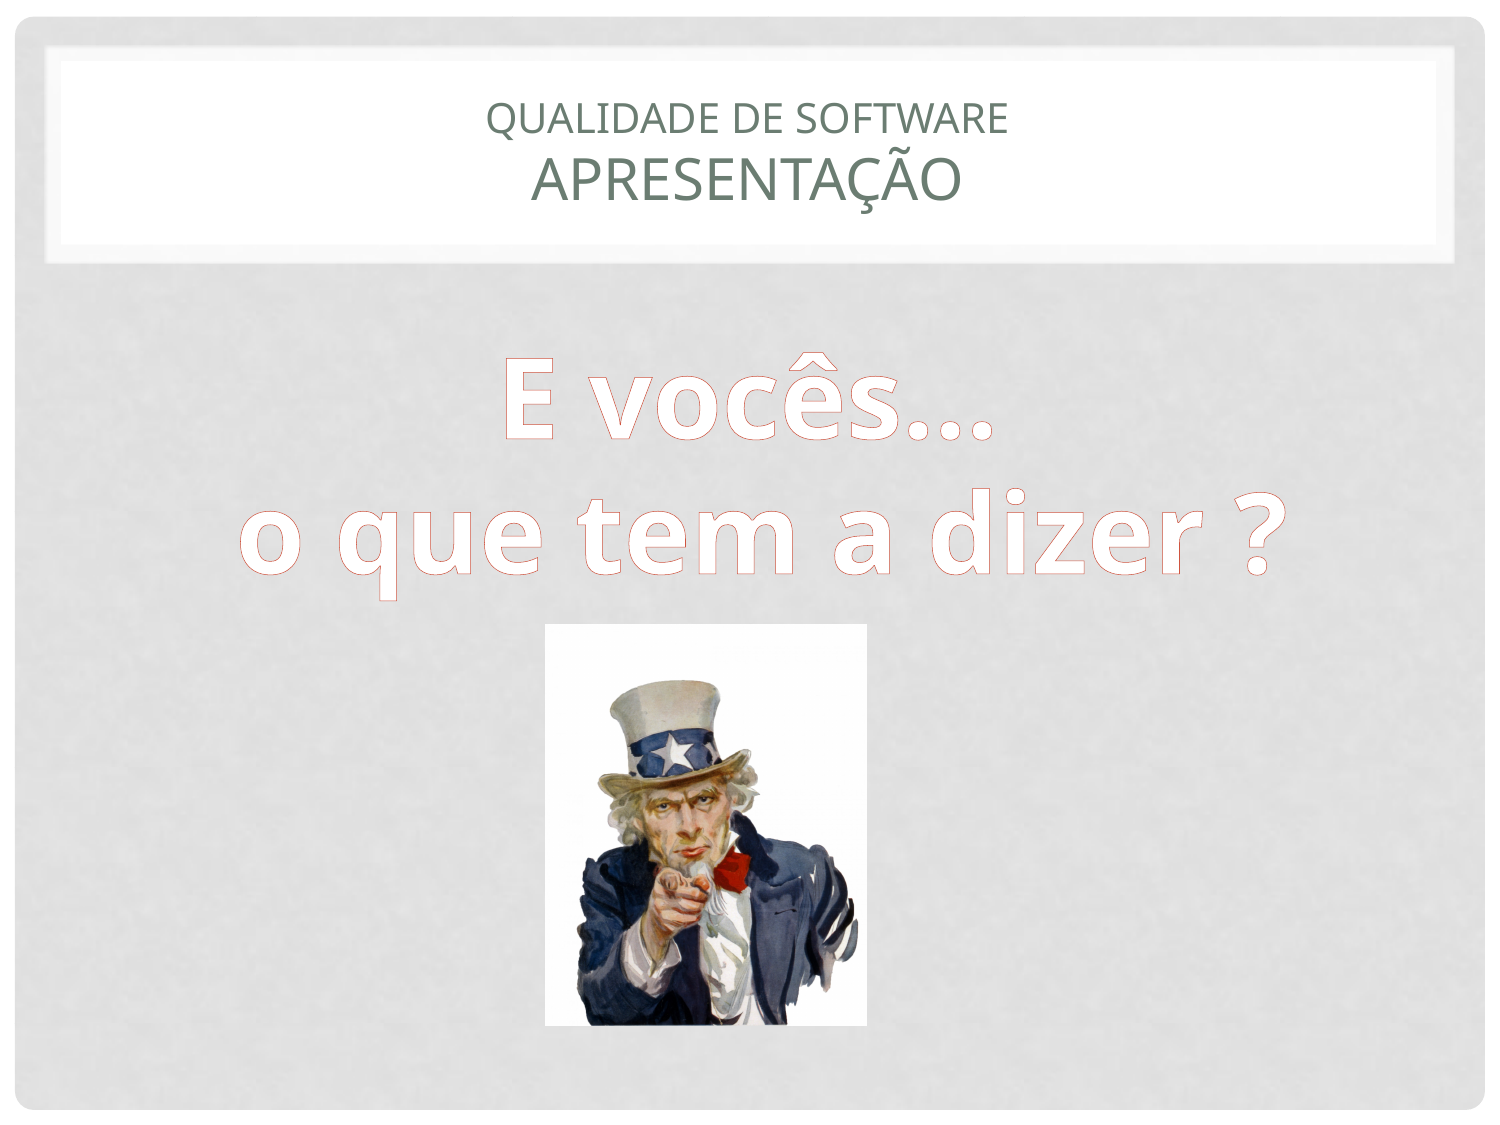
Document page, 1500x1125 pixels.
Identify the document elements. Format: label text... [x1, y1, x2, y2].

text_box E vocês... o que tem a dizer ? [191, 318, 1304, 604]
title Qualidade de software Apresentação [69, 66, 1425, 238]
picture [545, 623, 868, 1027]
